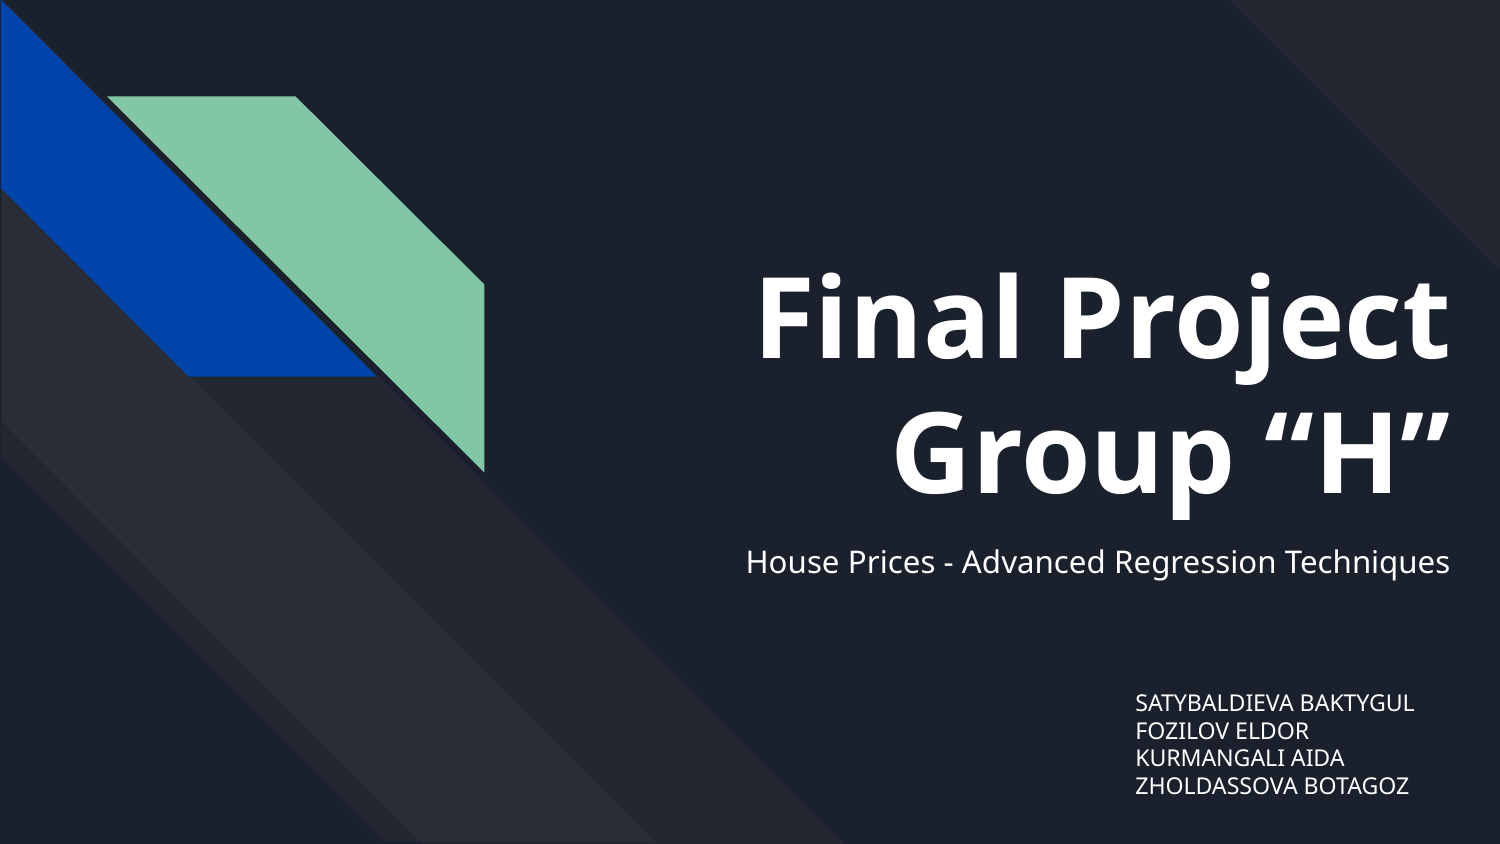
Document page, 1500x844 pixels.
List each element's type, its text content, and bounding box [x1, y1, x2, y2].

text_box House Prices - Advanced Regression Techniques [600, 519, 1467, 643]
title Final Project Group “H” [478, 230, 1467, 490]
subtitle SATYBALDIEVA BAKTYGUL FOZILOV ELDOR KURMANGALI AIDA ZHOLDASSOVA BOTAGOZ [1120, 673, 1467, 816]
